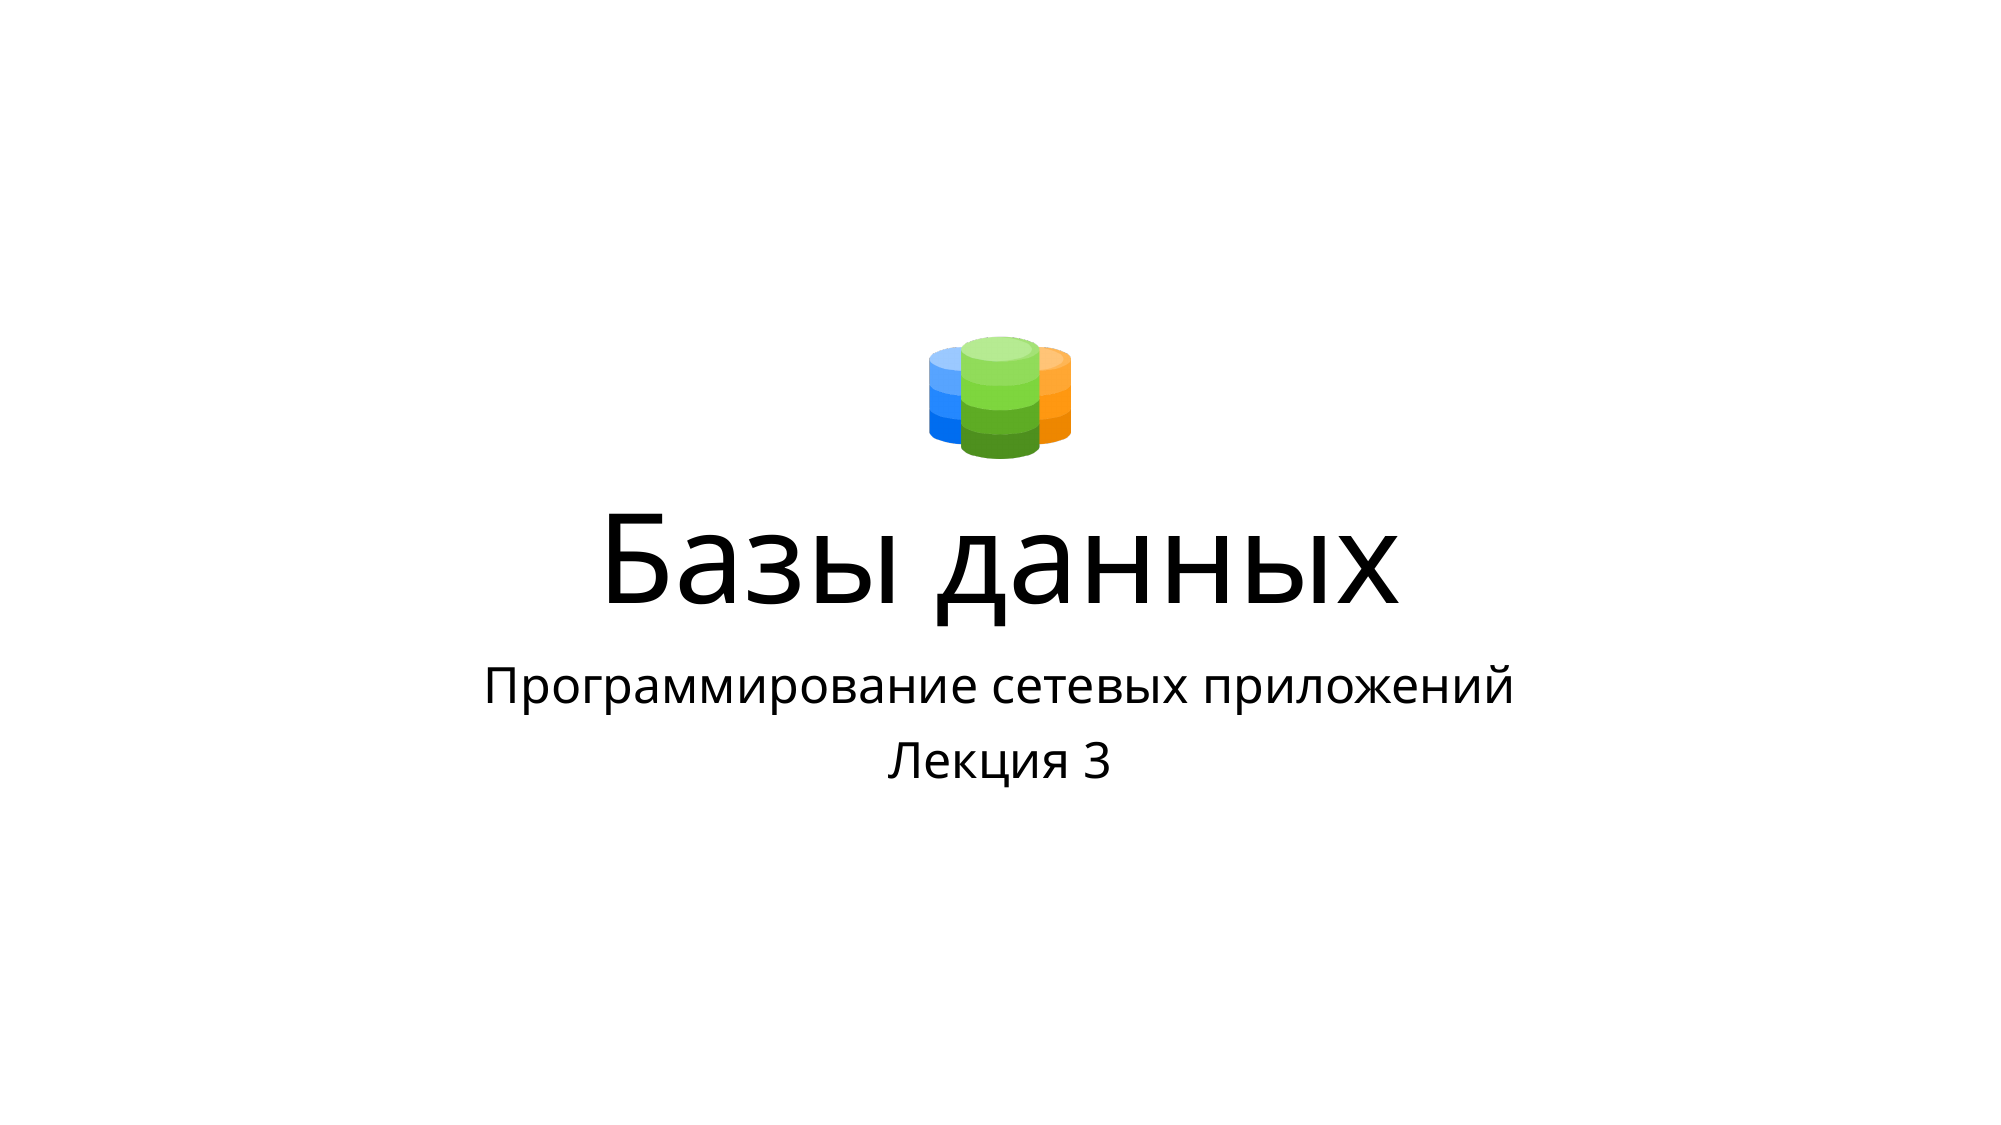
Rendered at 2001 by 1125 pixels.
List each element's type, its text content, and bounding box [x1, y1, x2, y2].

subtitle Программирование сетевых приложений Лекция 3 [249, 653, 1750, 810]
title Базы данных [249, 451, 1750, 639]
picture [922, 310, 1078, 466]
